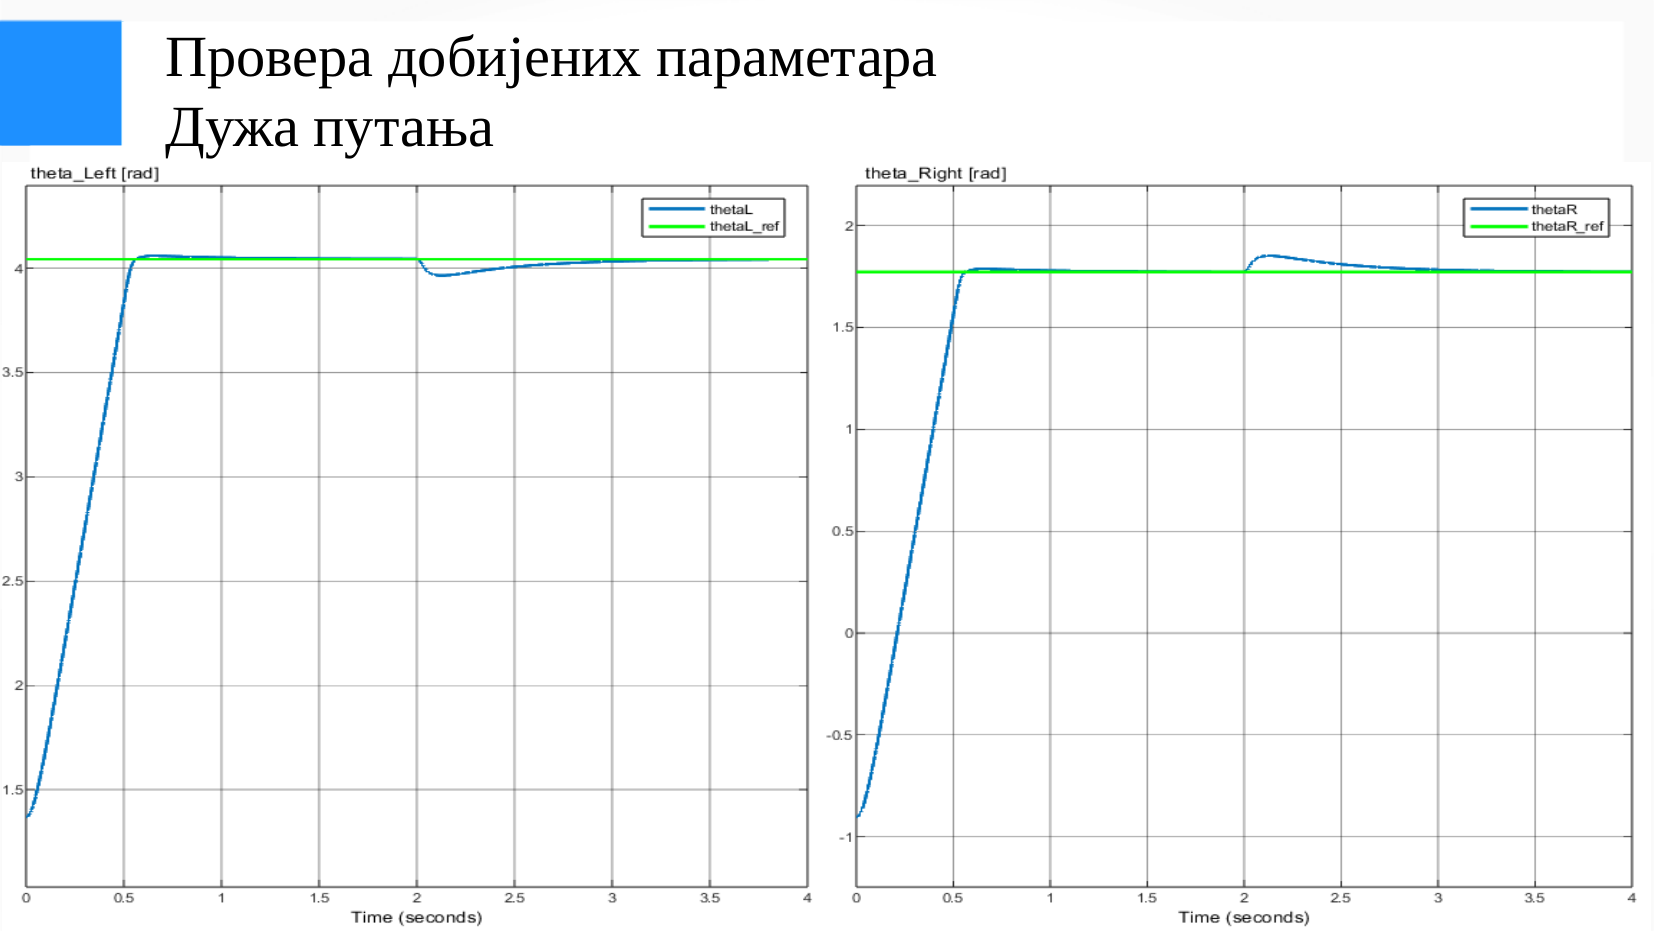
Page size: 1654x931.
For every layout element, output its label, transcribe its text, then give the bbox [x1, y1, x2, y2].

title Провера добијених параметара Дужа путања [165, 10, 975, 162]
picture [0, 0, 1654, 931]
